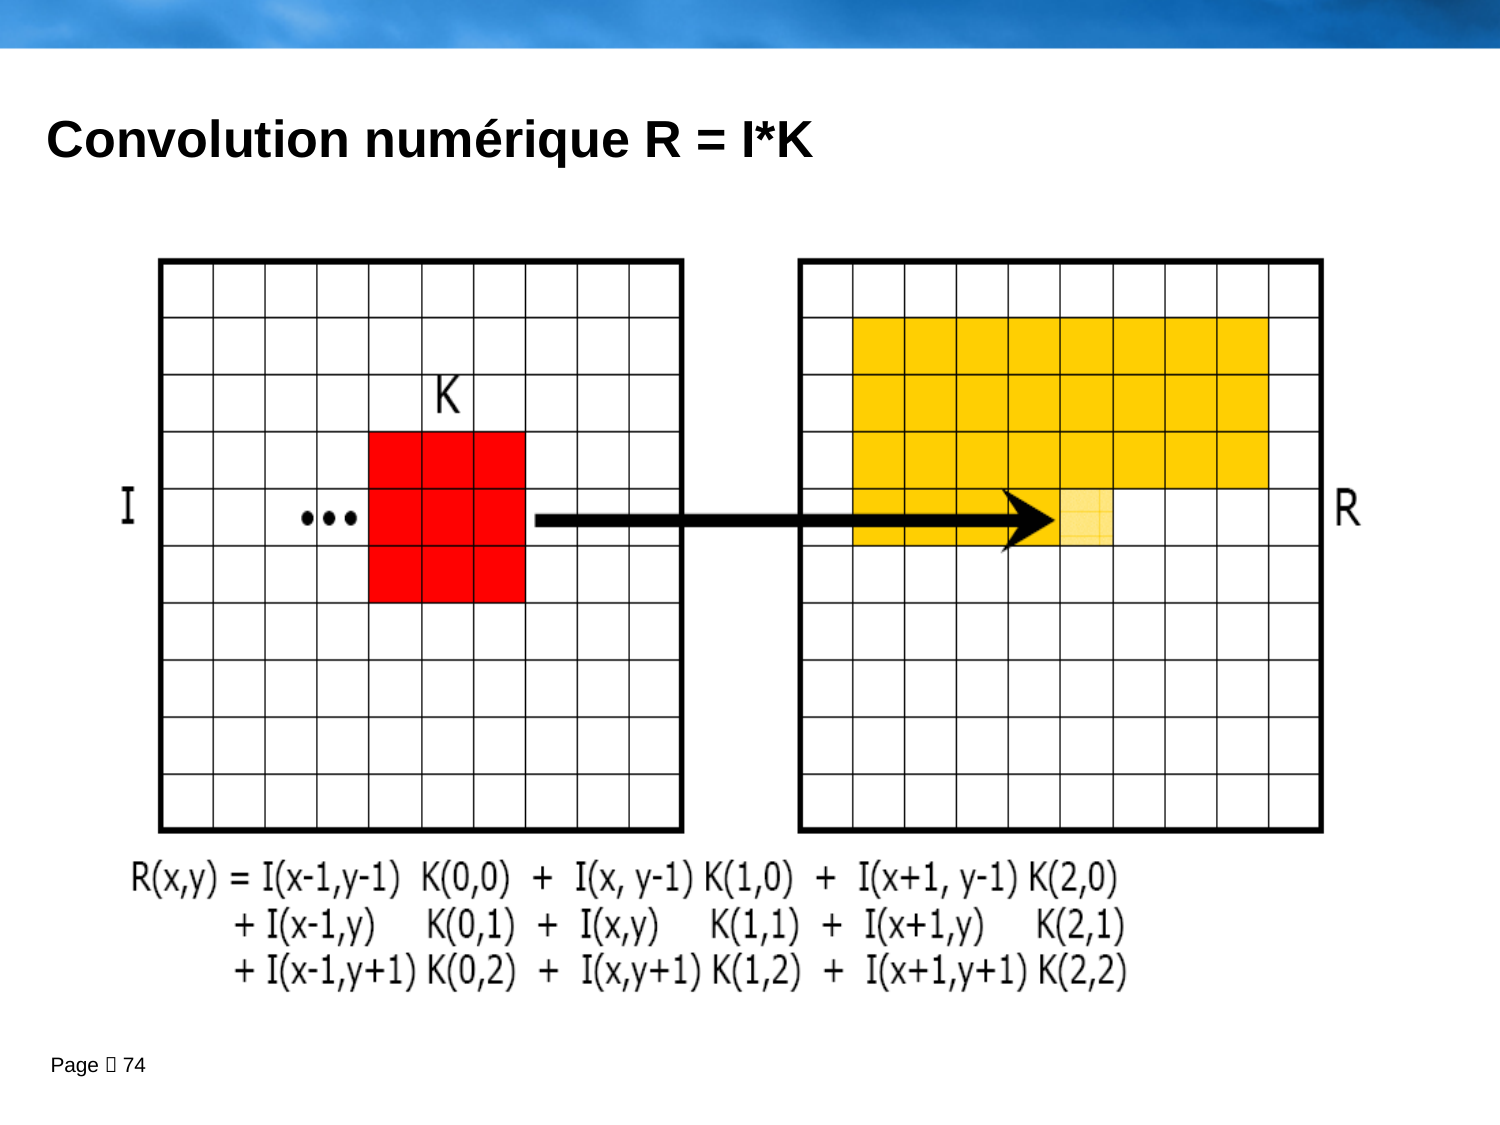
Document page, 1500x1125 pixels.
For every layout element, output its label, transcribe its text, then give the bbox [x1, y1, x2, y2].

title Convolution numérique R = I*K [46, 105, 1398, 188]
picture [0, 0, 1500, 1125]
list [74, 234, 1426, 997]
